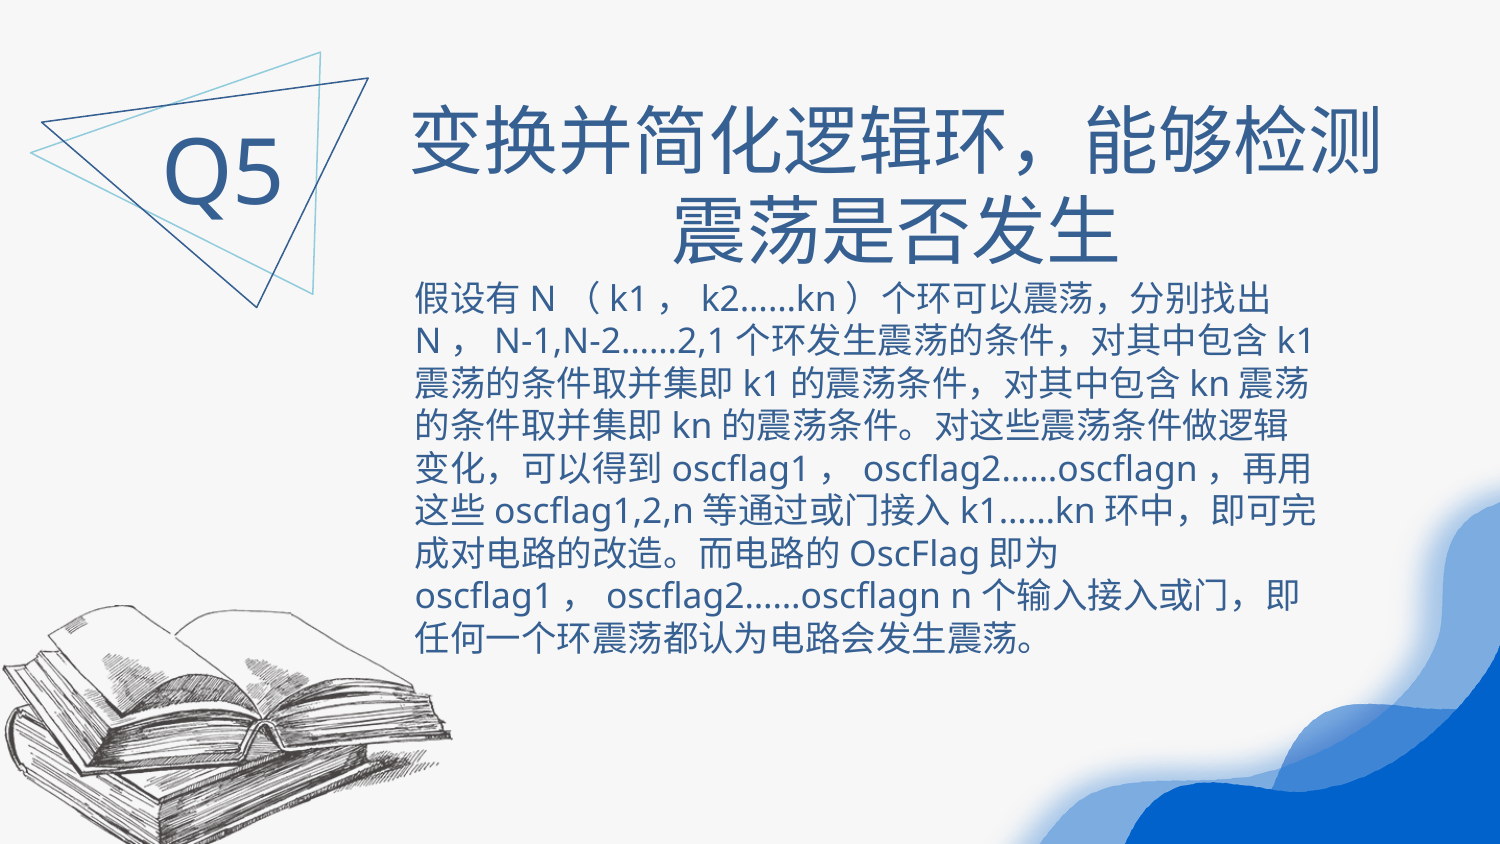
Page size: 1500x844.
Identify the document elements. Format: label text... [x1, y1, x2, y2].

picture [2, 605, 453, 844]
picture [952, 428, 1500, 844]
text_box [29, 42, 369, 308]
text_box 变换并简化逻辑环，能够检测震荡是否发生 [387, 86, 1406, 281]
text_box 假设有N（k1，k2……kn）个环可以震荡，分别找出N，N-1,N-2……2,1个环发生震荡的条件，对其中包含k1震荡的条件取并集即k1的震荡条件，对其中包含kn震荡的条件取并集即kn的震荡条件。对这些震荡条件做逻辑变化，可以得到oscflag1，oscflag2……oscflagn，再用这些oscflag1,2,n等通过或门接入k1……kn环中，即可完成对电路的改造。而电路的OscFlag即为oscflag1，oscflag2……oscflagn n个输入接入或门，即任何一个环震荡都认为电路会发生震荡。 [399, 268, 1334, 706]
